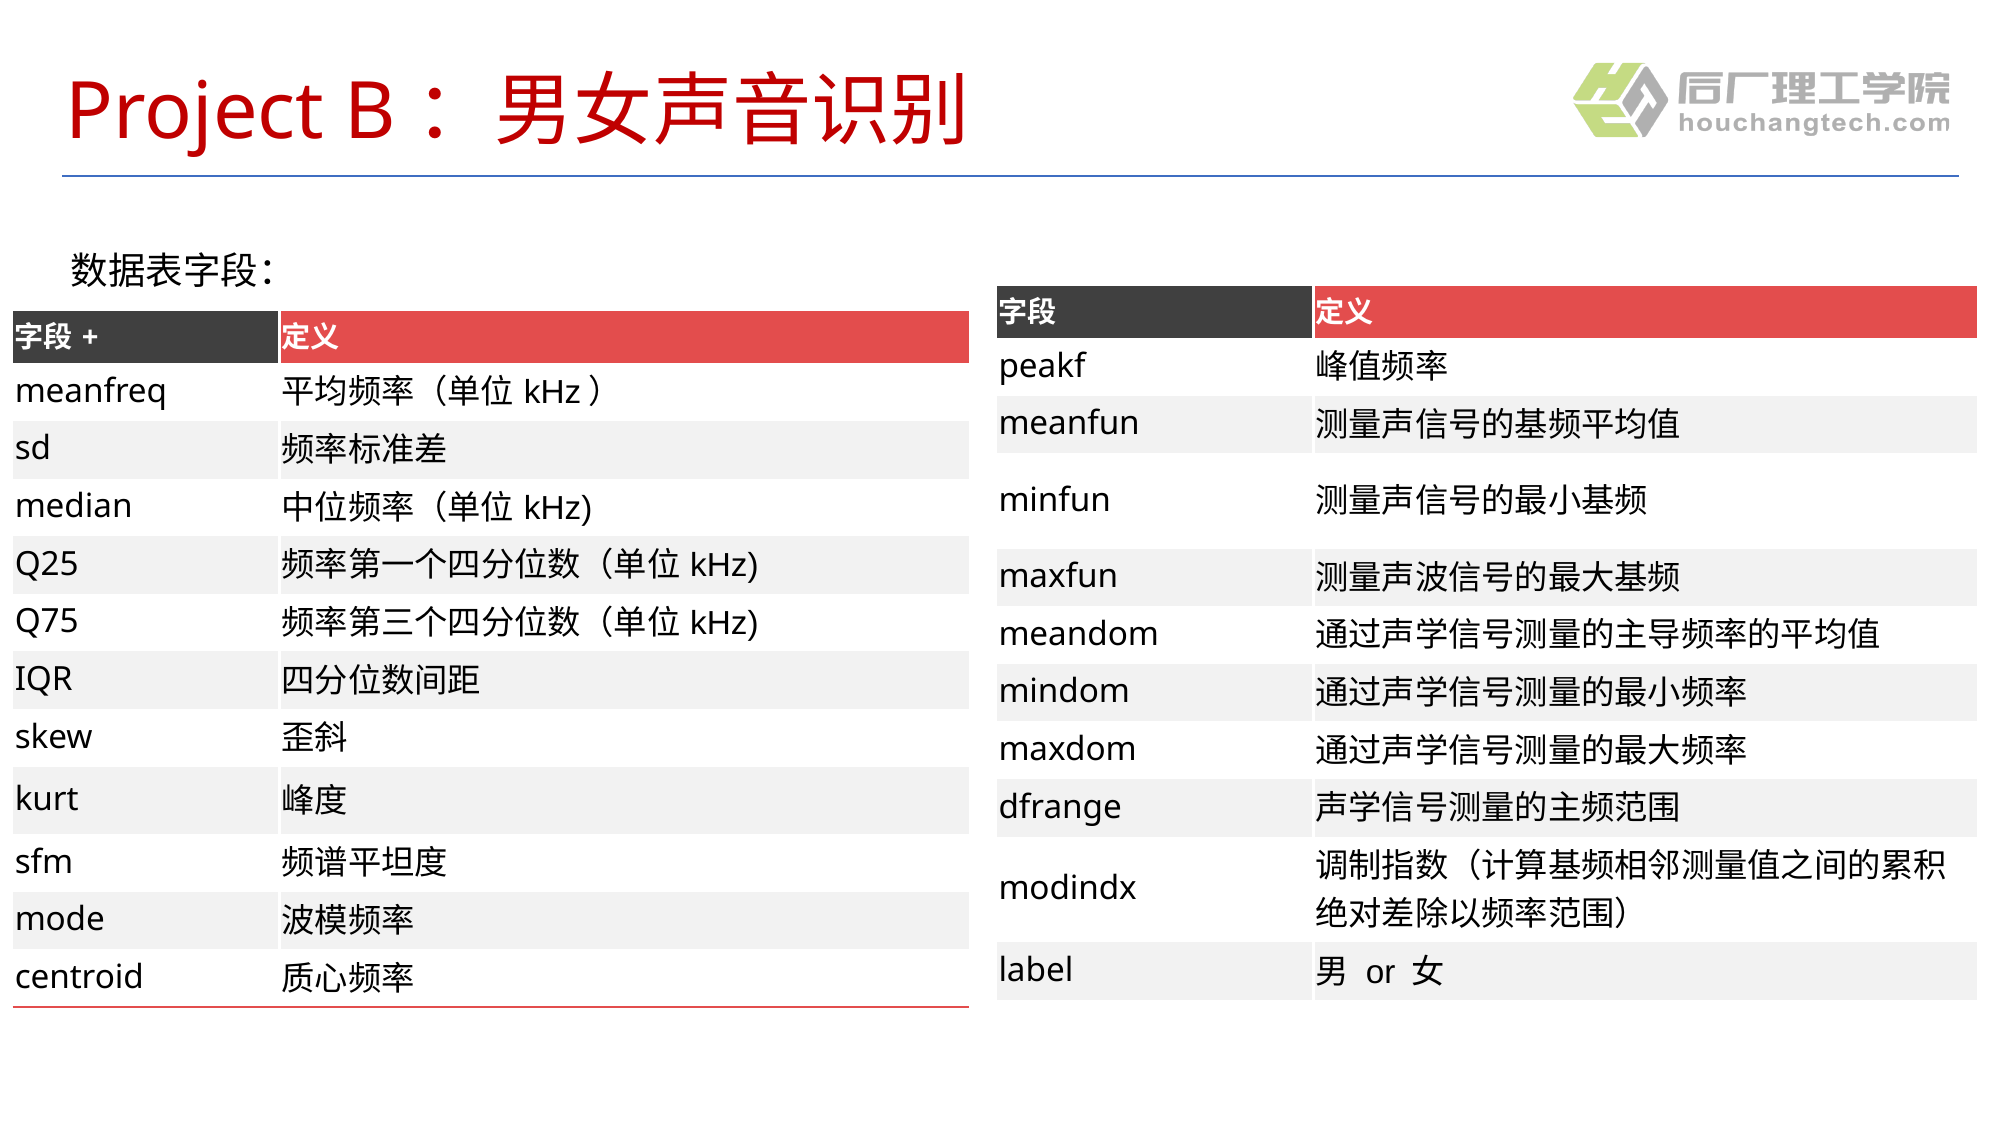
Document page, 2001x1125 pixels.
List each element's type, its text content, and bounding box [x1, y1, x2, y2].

table_cell dfrange [997, 779, 1312, 837]
table_cell minfun [997, 453, 1312, 549]
table_cell 男 or 女 [1315, 942, 1977, 1000]
title Project B：男女声音识别 [57, 59, 1728, 167]
table_cell 通过声学信号测量的主导频率的平均值 [1315, 606, 1977, 664]
table_cell maxfun [997, 549, 1312, 606]
table_cell mindom [997, 664, 1312, 721]
table_cell 测量声信号的最小基频 [1315, 453, 1977, 549]
table_cell mode [13, 892, 278, 949]
text_box 分数越小，代表树的结构越好 [1728, 62, 1950, 138]
table_cell 声学信号测量的主频范围 [1315, 779, 1977, 837]
table_cell meandom [997, 606, 1312, 664]
table_cell 频率标准差 [281, 421, 969, 479]
table_cell 四分位数间距 [281, 651, 969, 709]
table_header 定义 [281, 311, 969, 363]
table_cell 测量声波信号的最大基频 [1315, 549, 1977, 606]
table_cell 通过声学信号测量的最小频率 [1315, 664, 1977, 721]
table_cell 频率第一个四分位数（单位kHz) [281, 536, 969, 594]
table_header 字段+ [13, 311, 278, 363]
table_header 字段 [997, 286, 1312, 338]
table_cell 频谱平坦度 [281, 834, 969, 892]
table_cell sd [13, 421, 278, 479]
table_cell skew [13, 709, 278, 767]
table_cell 峰值频率 [1315, 338, 1977, 396]
table_cell 通过声学信号测量的最大频率 [1315, 721, 1977, 779]
table_cell maxdom [997, 721, 1312, 779]
table_header 定义 [1315, 286, 1977, 338]
table_cell label [997, 942, 1312, 1000]
table_cell Q75 [13, 594, 278, 651]
table_cell modindx [997, 837, 1312, 942]
table_cell 峰度 [281, 767, 969, 834]
table_cell Q25 [13, 536, 278, 594]
table_cell centroid [13, 949, 278, 1006]
table_cell 波模频率 [281, 892, 969, 949]
text_box 数据表字段： [63, 217, 1079, 908]
table_cell 测量声信号的基频平均值 [1315, 396, 1977, 453]
table_cell meanfun [997, 396, 1312, 453]
table_cell IQR [13, 651, 278, 709]
table_cell kurt [13, 767, 278, 834]
table_cell 频率第三个四分位数（单位kHz) [281, 594, 969, 651]
table_cell meanfreq [13, 363, 278, 421]
table_cell 调制指数（计算基频相邻测量值之间的累积绝对差除以频率范围） [1315, 837, 1977, 942]
table_cell peakf [997, 338, 1312, 396]
table_cell 歪斜 [281, 709, 969, 767]
table_cell 平均频率（单位kHz） [281, 363, 969, 421]
table_cell 质心频率 [281, 949, 969, 1006]
table_cell sfm [13, 834, 278, 892]
table_cell median [13, 479, 278, 536]
table_cell 中位频率（单位kHz) [281, 479, 969, 536]
